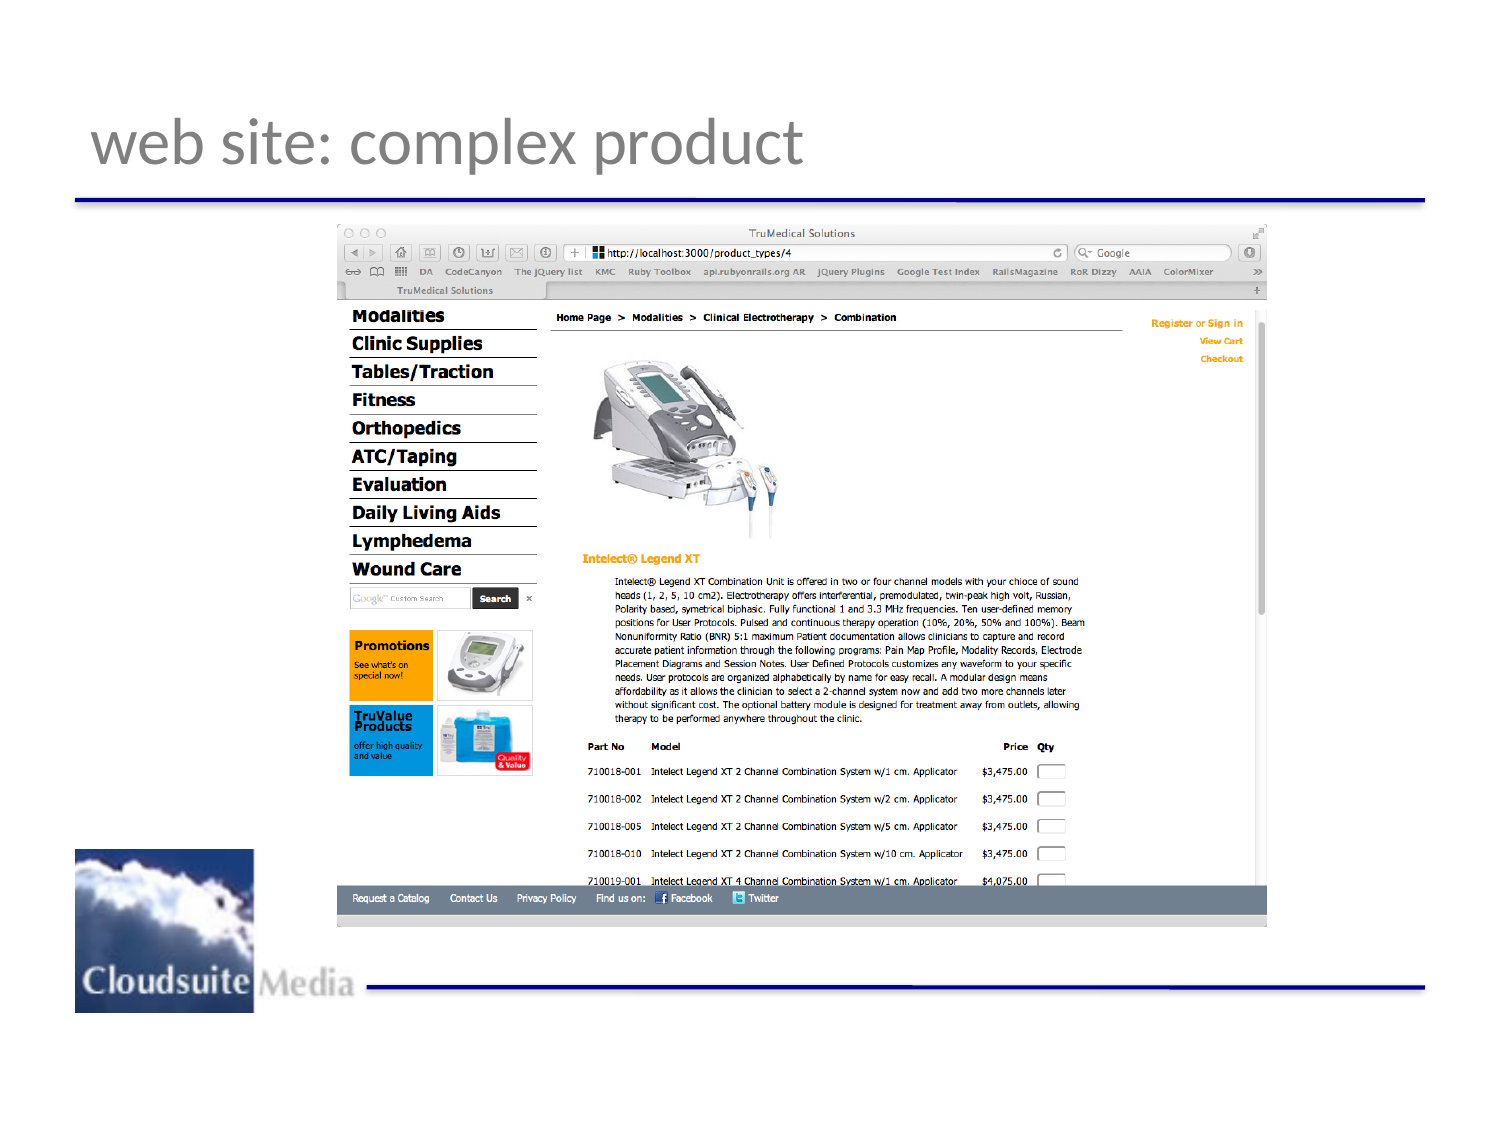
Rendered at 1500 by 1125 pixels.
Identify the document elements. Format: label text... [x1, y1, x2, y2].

picture [75, 224, 1268, 1013]
title web site: complex product [75, 75, 1425, 200]
